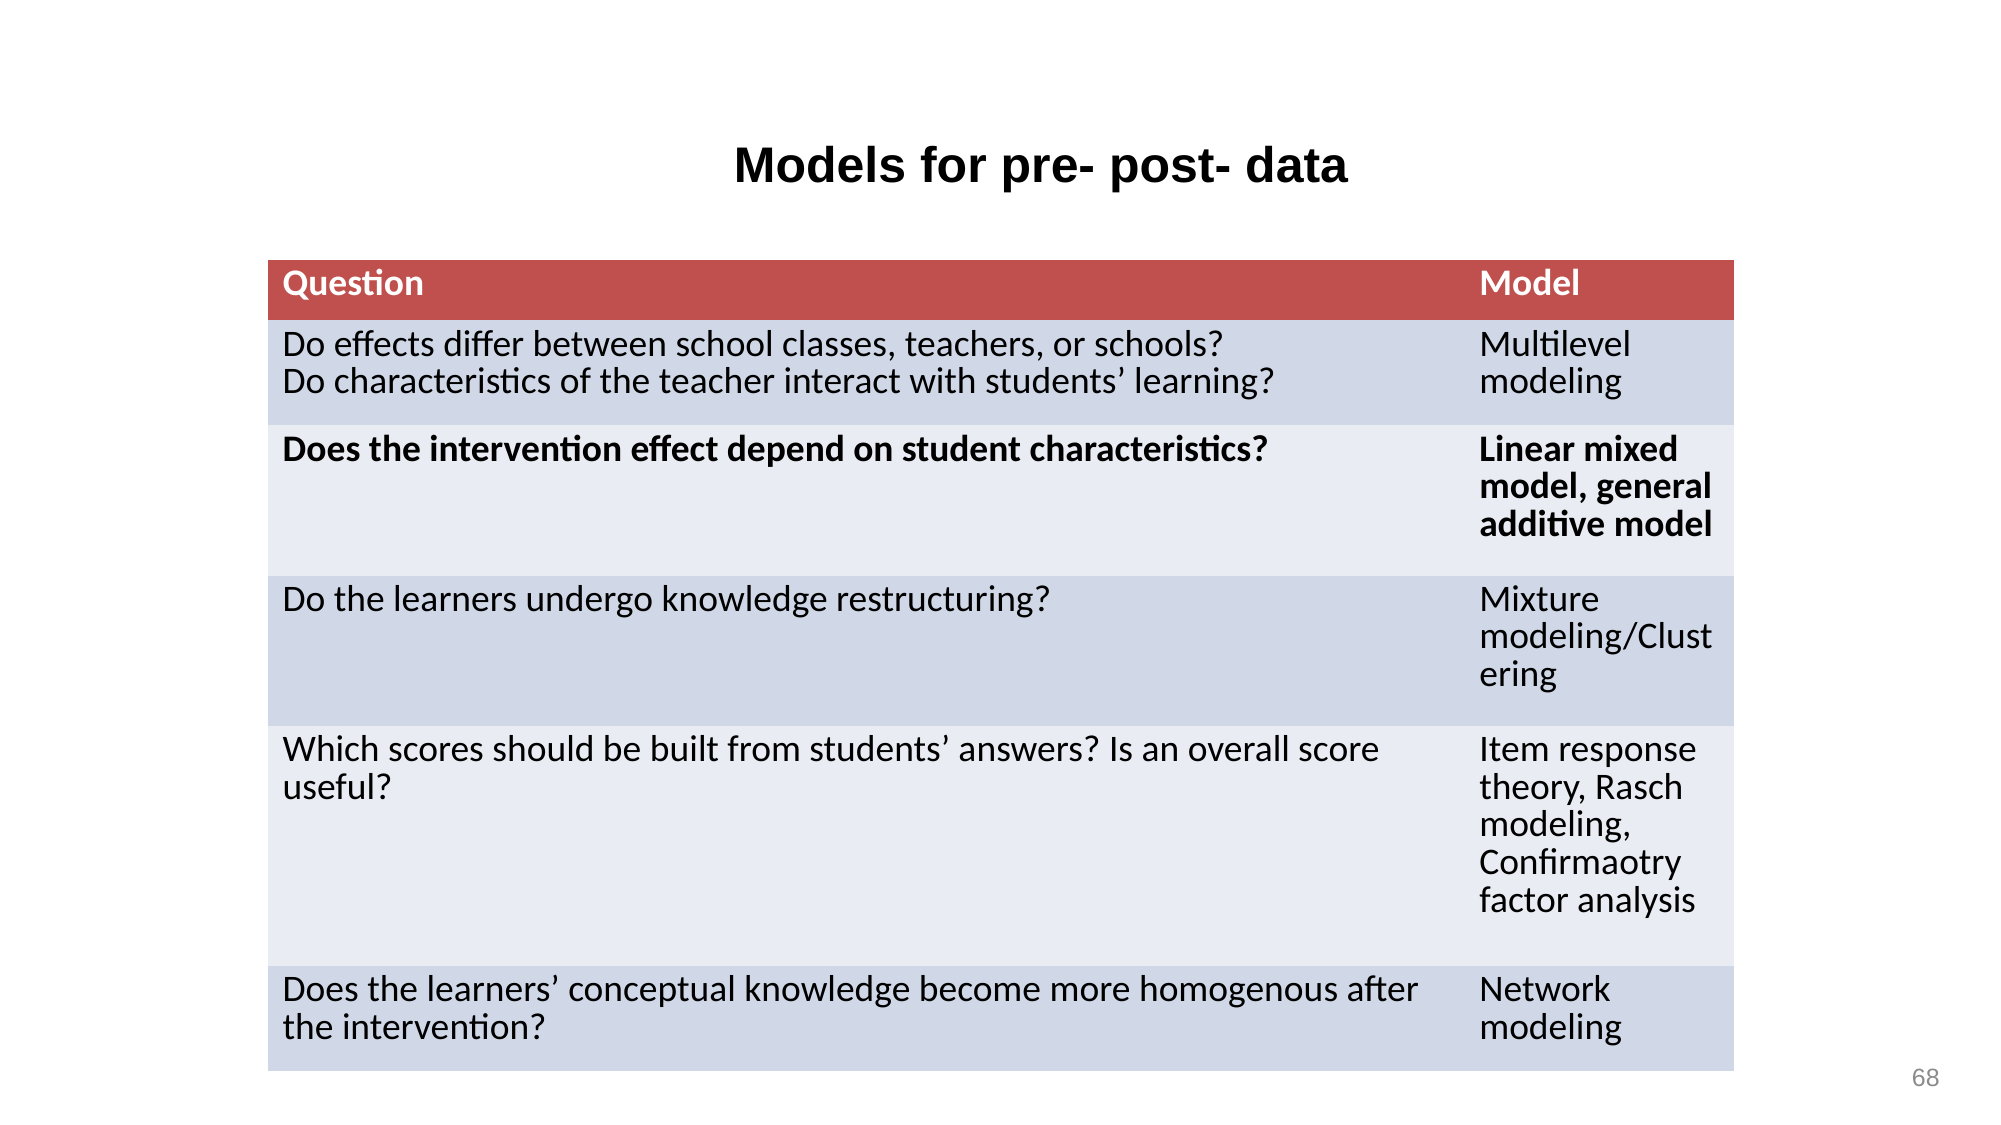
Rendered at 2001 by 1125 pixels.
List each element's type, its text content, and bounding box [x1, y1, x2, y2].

slide_number 68 [1488, 1046, 1955, 1107]
table_cell Do the learners undergo knowledge restructuring? [268, 576, 1464, 726]
table_cell Multilevel modeling [1464, 320, 1734, 425]
table_cell Mixture modeling/Clustering [1464, 576, 1734, 726]
table_cell Item response theory, Rasch modeling, Confirmaotry factor analysis [1464, 726, 1734, 966]
table_cell Network modeling [1464, 966, 1734, 1071]
table_cell Does the intervention effect depend on student characteristics? [268, 425, 1464, 576]
table_header Model [1464, 260, 1734, 320]
table_cell Which scores should be built from students’ answers? Is an overall score useful? [268, 726, 1464, 966]
text_box Models for pre- post- data [551, 125, 1532, 201]
table_cell Do effects differ between school classes, teachers, or schools? Do characteristics of the teacher interact with students’ learning? [268, 320, 1464, 425]
table_cell Linear mixed model, general additive model [1464, 425, 1734, 576]
table_cell Does the learners’ conceptual knowledge become more homogenous after the intervention? [268, 966, 1464, 1071]
table_header Question [268, 260, 1464, 320]
